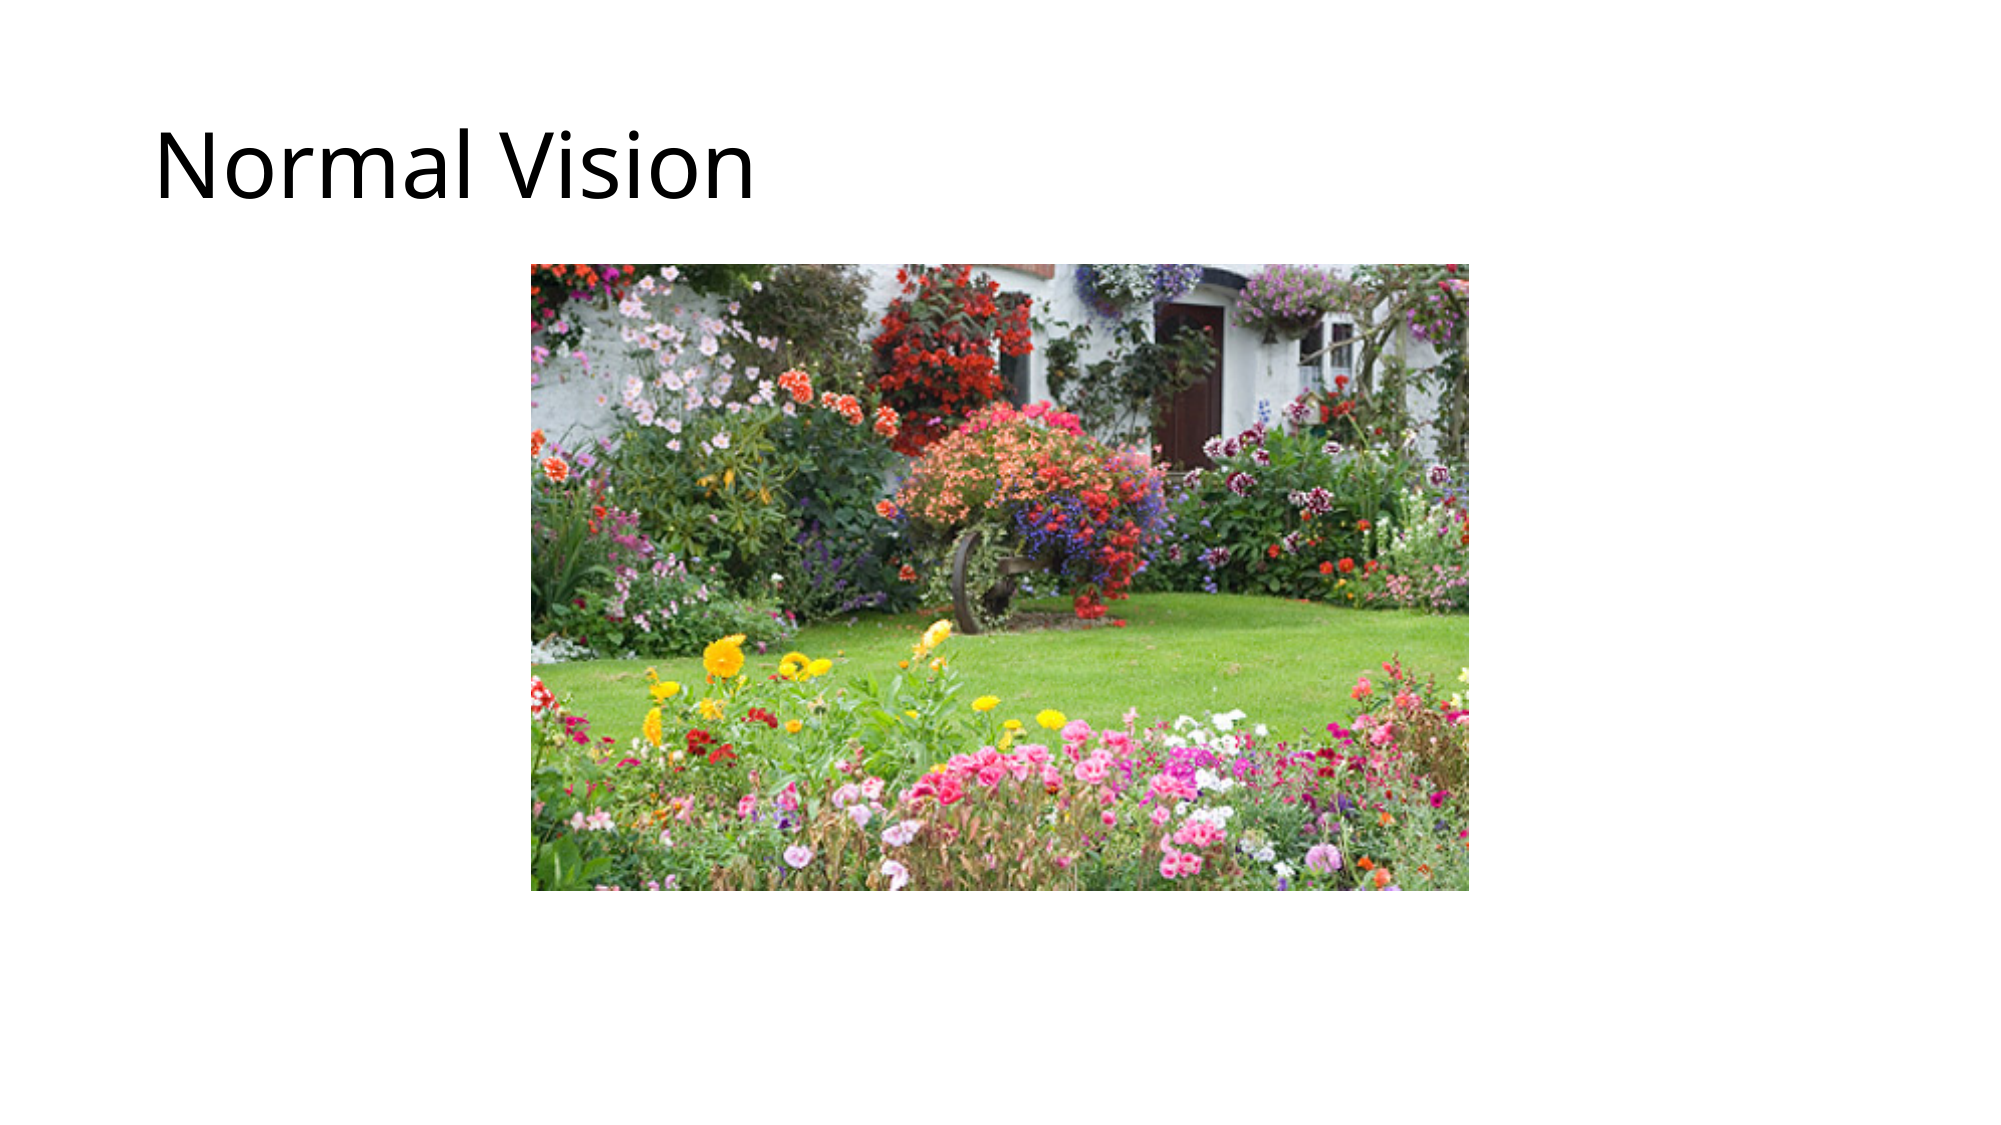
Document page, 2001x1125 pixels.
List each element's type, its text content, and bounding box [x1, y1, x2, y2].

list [531, 264, 1469, 891]
title Normal Vision [137, 59, 1863, 278]
